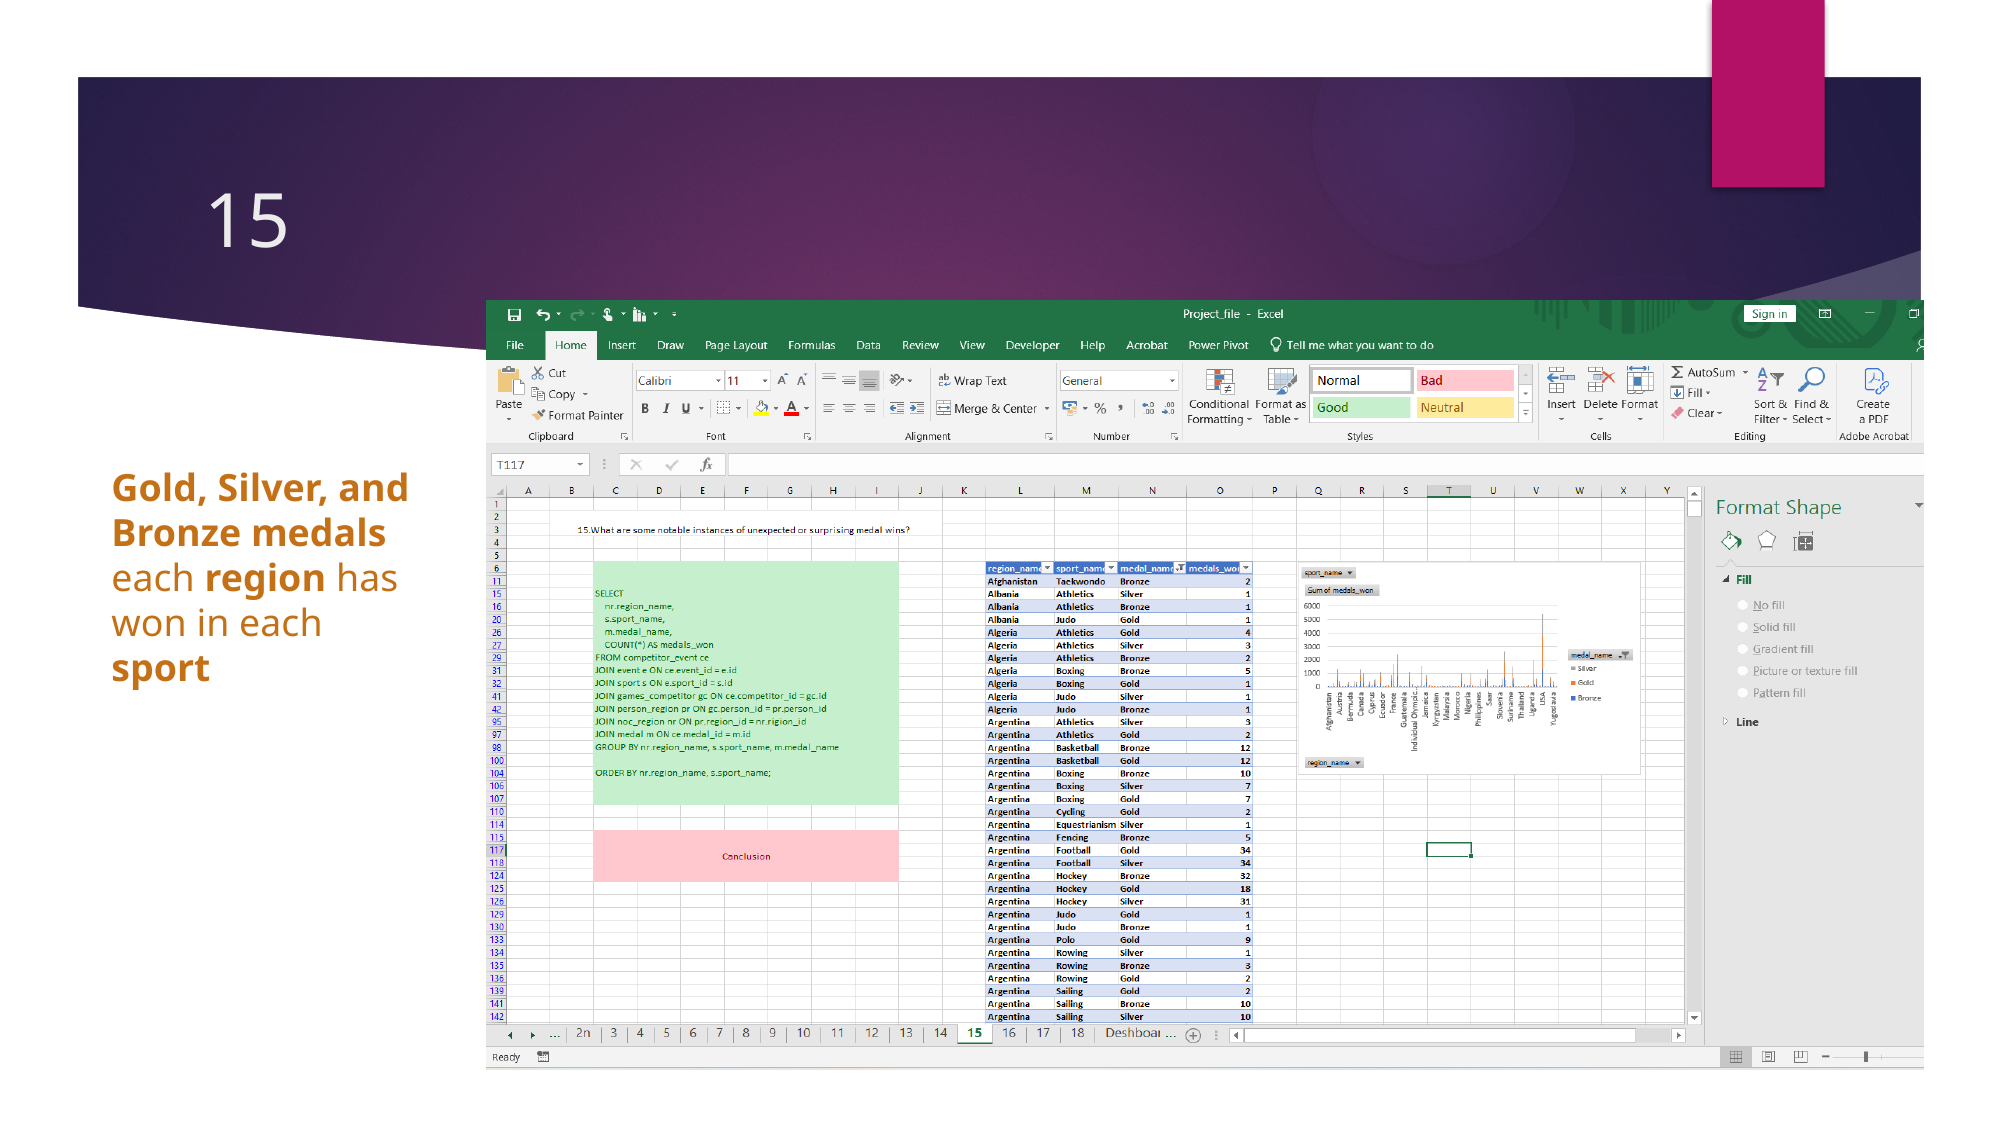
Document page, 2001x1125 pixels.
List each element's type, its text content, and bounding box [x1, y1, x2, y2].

title 15 [189, 159, 1627, 276]
picture [485, 300, 1924, 1070]
text_box Gold, Silver, and Bronze medals each region has won in each sport [96, 456, 445, 697]
